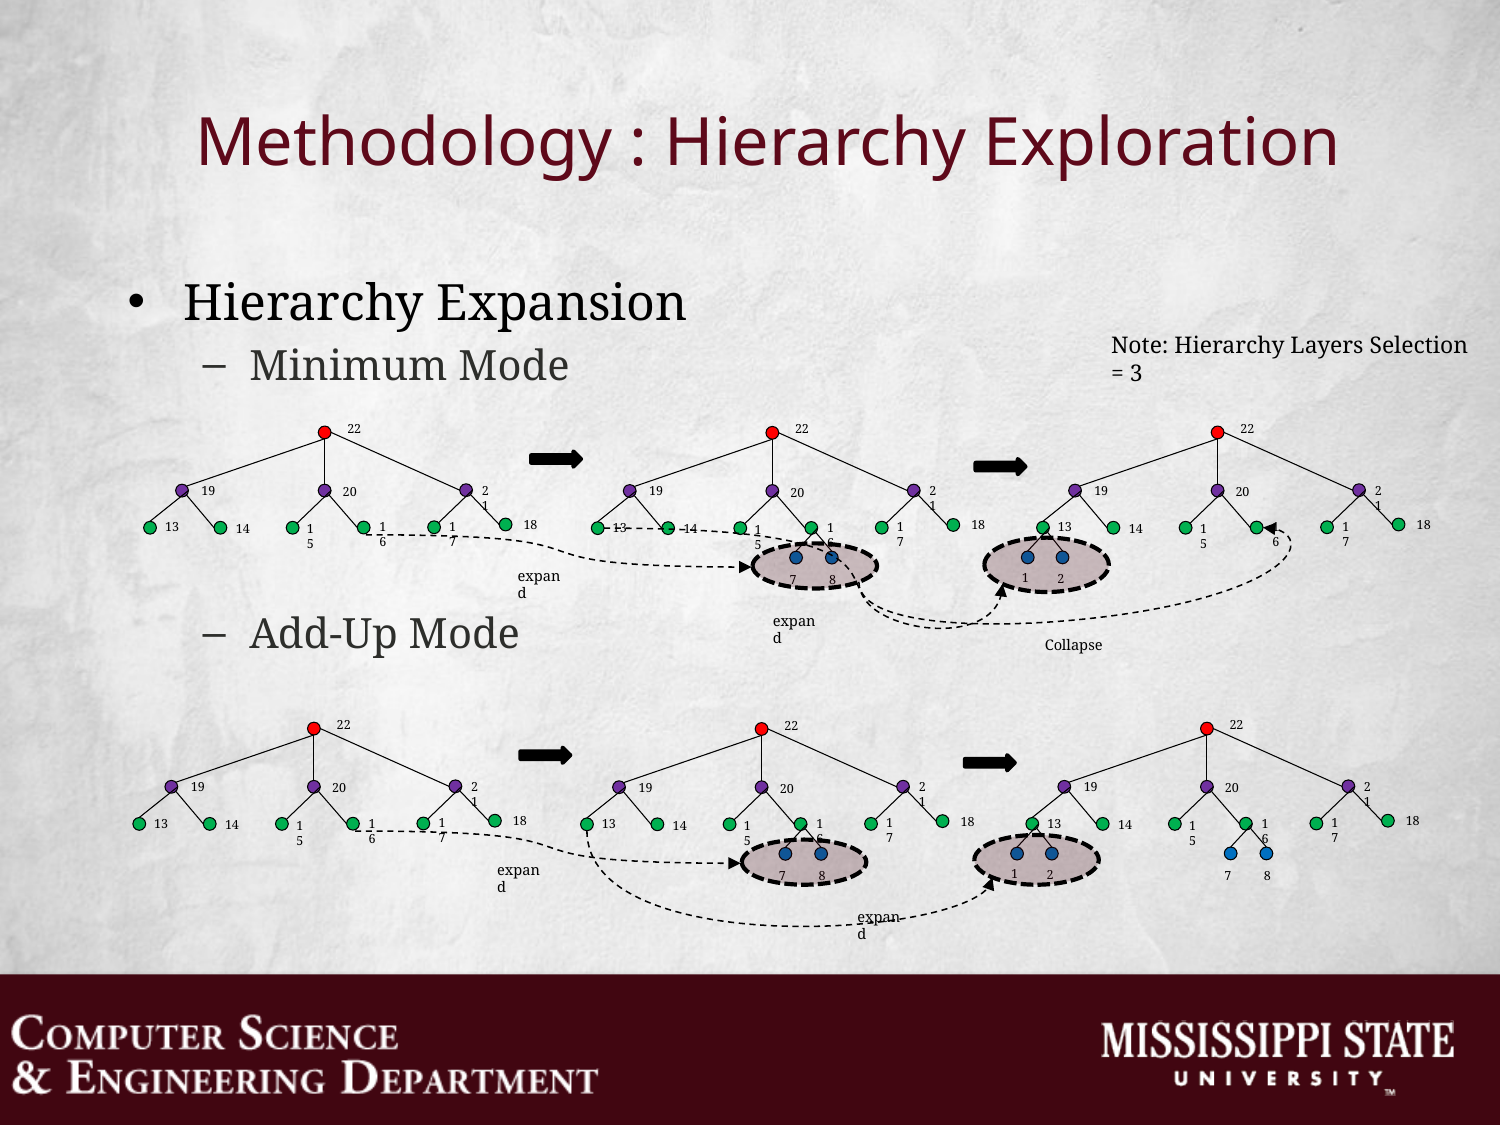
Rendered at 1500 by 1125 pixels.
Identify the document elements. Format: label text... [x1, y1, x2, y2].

title Methodology : Hierarchy Exploration [112, 45, 1425, 233]
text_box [132, 709, 1436, 934]
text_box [143, 413, 1447, 662]
text_box Note: Hierarchy Layers Selection = 3 [1096, 323, 1500, 393]
picture [7, 1010, 1493, 1105]
list Hierarchy Expansion Minimum Mode Add-Up Mode [112, 262, 1425, 911]
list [0, 0, 1500, 974]
